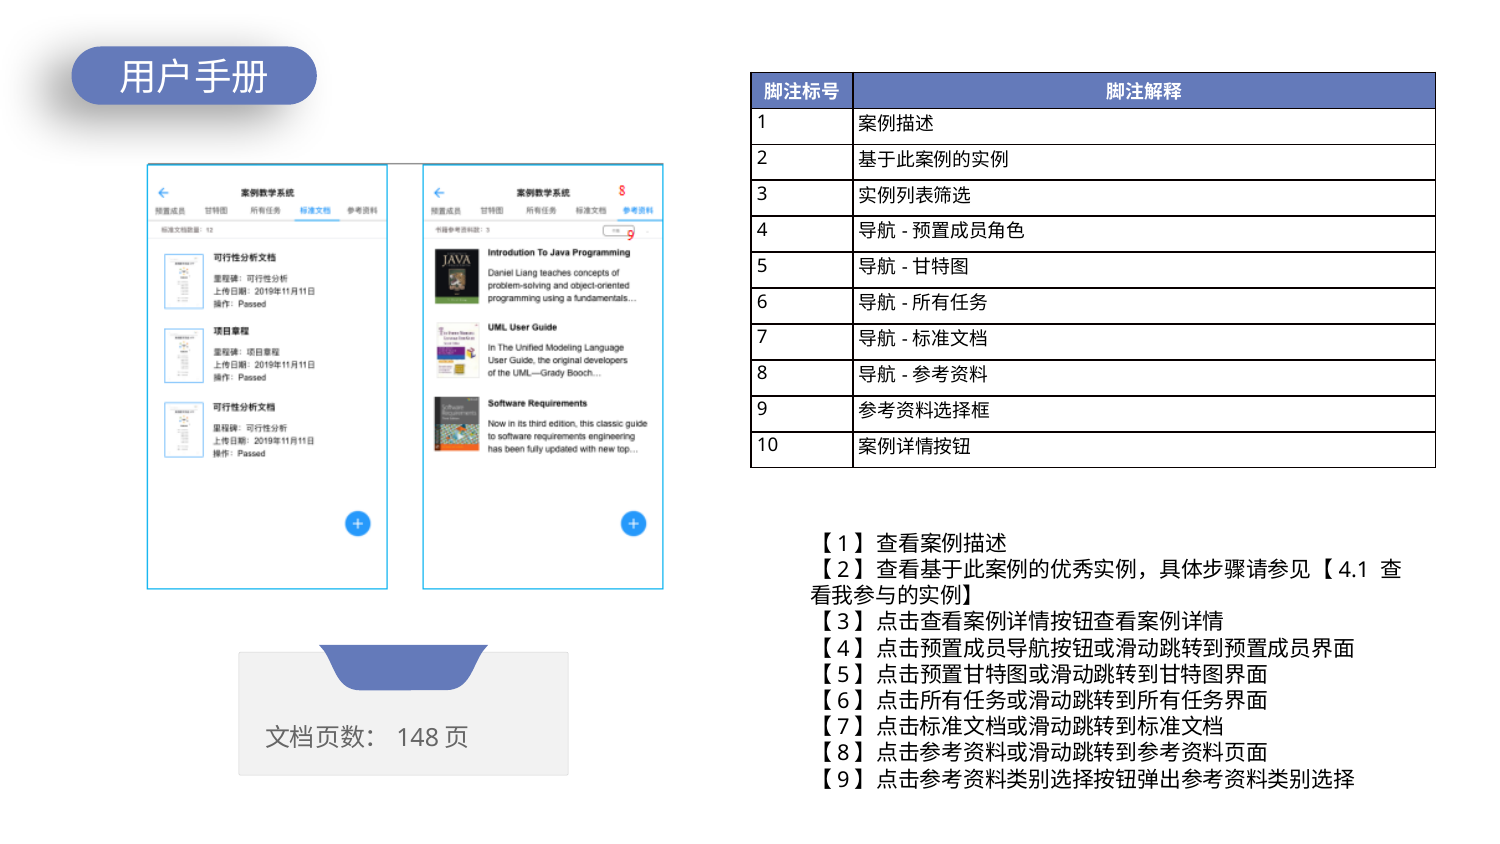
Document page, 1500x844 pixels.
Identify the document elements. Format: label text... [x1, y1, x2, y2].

table_cell 案例详情按钮 [854, 433, 1435, 467]
table_cell 基于此案例的实例 [854, 145, 1435, 179]
text_box 文档页数：148页 [254, 700, 553, 765]
table_cell 导航-标准文档 [854, 325, 1435, 359]
table_cell 9 [752, 397, 852, 431]
table_cell 导航-所有任务 [854, 289, 1435, 323]
text_box [318, 644, 489, 691]
table_cell 实例列表筛选 [854, 181, 1435, 215]
table_cell 7 [752, 325, 852, 359]
table_cell 参考资料选择框 [854, 397, 1435, 431]
text_box [238, 652, 569, 776]
table_cell 3 [752, 181, 852, 215]
table_cell 4 [752, 217, 852, 251]
table_cell 导航-甘特图 [854, 253, 1435, 287]
table_cell 5 [752, 253, 852, 287]
picture [126, 151, 681, 607]
text_box 用户手册 [71, 46, 317, 105]
table_cell 6 [752, 289, 852, 323]
table_cell 案例描述 [854, 109, 1435, 144]
table_cell 导航-预置成员角色 [854, 217, 1435, 251]
table_header 脚注标号 [752, 73, 852, 108]
table_cell 1 [752, 109, 852, 144]
text_box 【1】查看案例描述 【2】查看基于此案例的优秀实例，具体步骤请参见【4.1 查看我参与的实例】 【3】点击查看案例详情按钮查看案例详情 【4】点击预置成员导航按钮或滑动跳转到预置成员界面 【5】点击预置甘特图或滑动跳转到甘特图界面 【6】点击所有任务或滑动跳转到所有任务界面 【7】点击标准文档或滑动跳转到标准文档 【8】点击参考资料或滑动跳转到参考资料页面 【9】点击参考资料类别选择按钮弹出参考资料类别选择 [795, 495, 1421, 826]
table_cell 导航-参考资料 [854, 361, 1435, 395]
table_cell 2 [752, 145, 852, 179]
table_cell 8 [752, 361, 852, 395]
table_header 脚注解释 [854, 73, 1435, 108]
table_cell 10 [752, 433, 852, 467]
